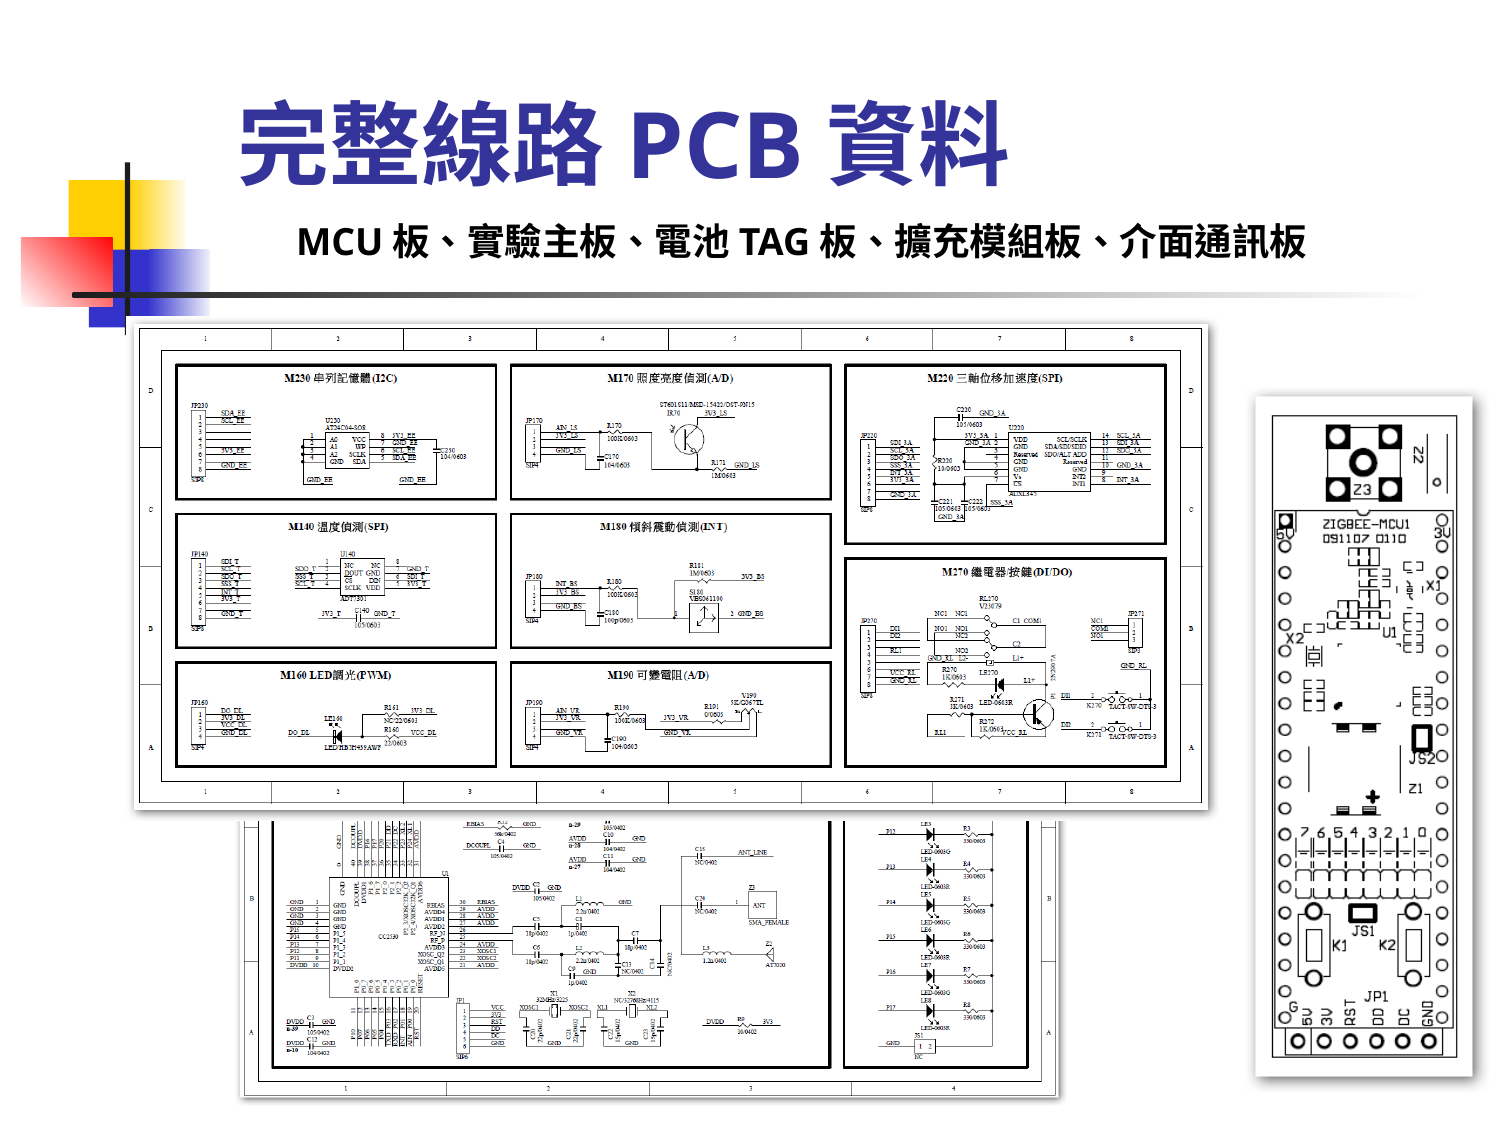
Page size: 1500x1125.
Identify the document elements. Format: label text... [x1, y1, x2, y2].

text_box MCU板、實驗主板、電池TAG板、擴充模組板、介面通訊板 [281, 210, 1336, 271]
picture [1244, 386, 1489, 1094]
title 完整線路PCB資料 [222, 66, 1278, 205]
picture [126, 316, 1219, 1106]
